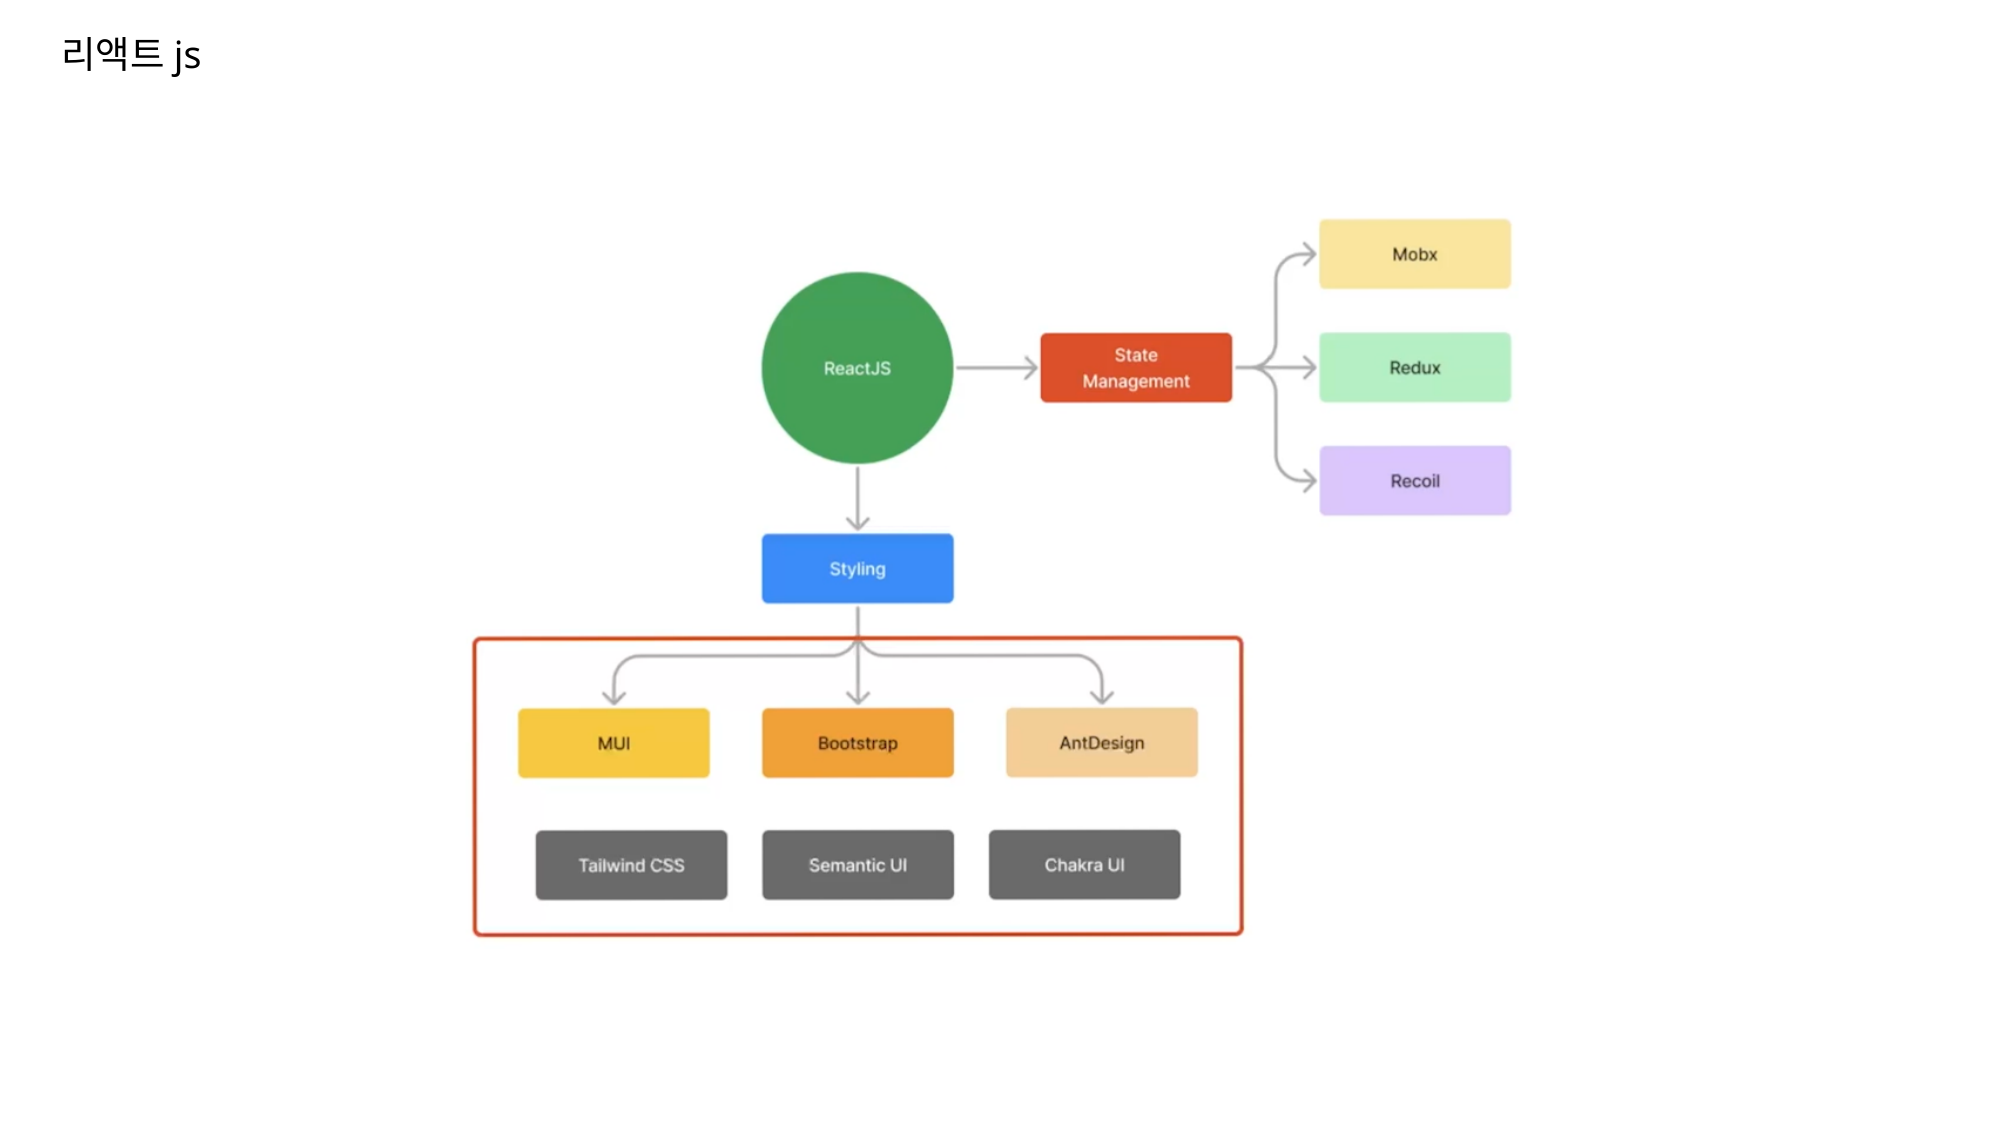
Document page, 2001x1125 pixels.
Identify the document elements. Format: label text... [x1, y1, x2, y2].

text_box 리액트js [46, 23, 217, 84]
picture [374, 135, 1574, 990]
